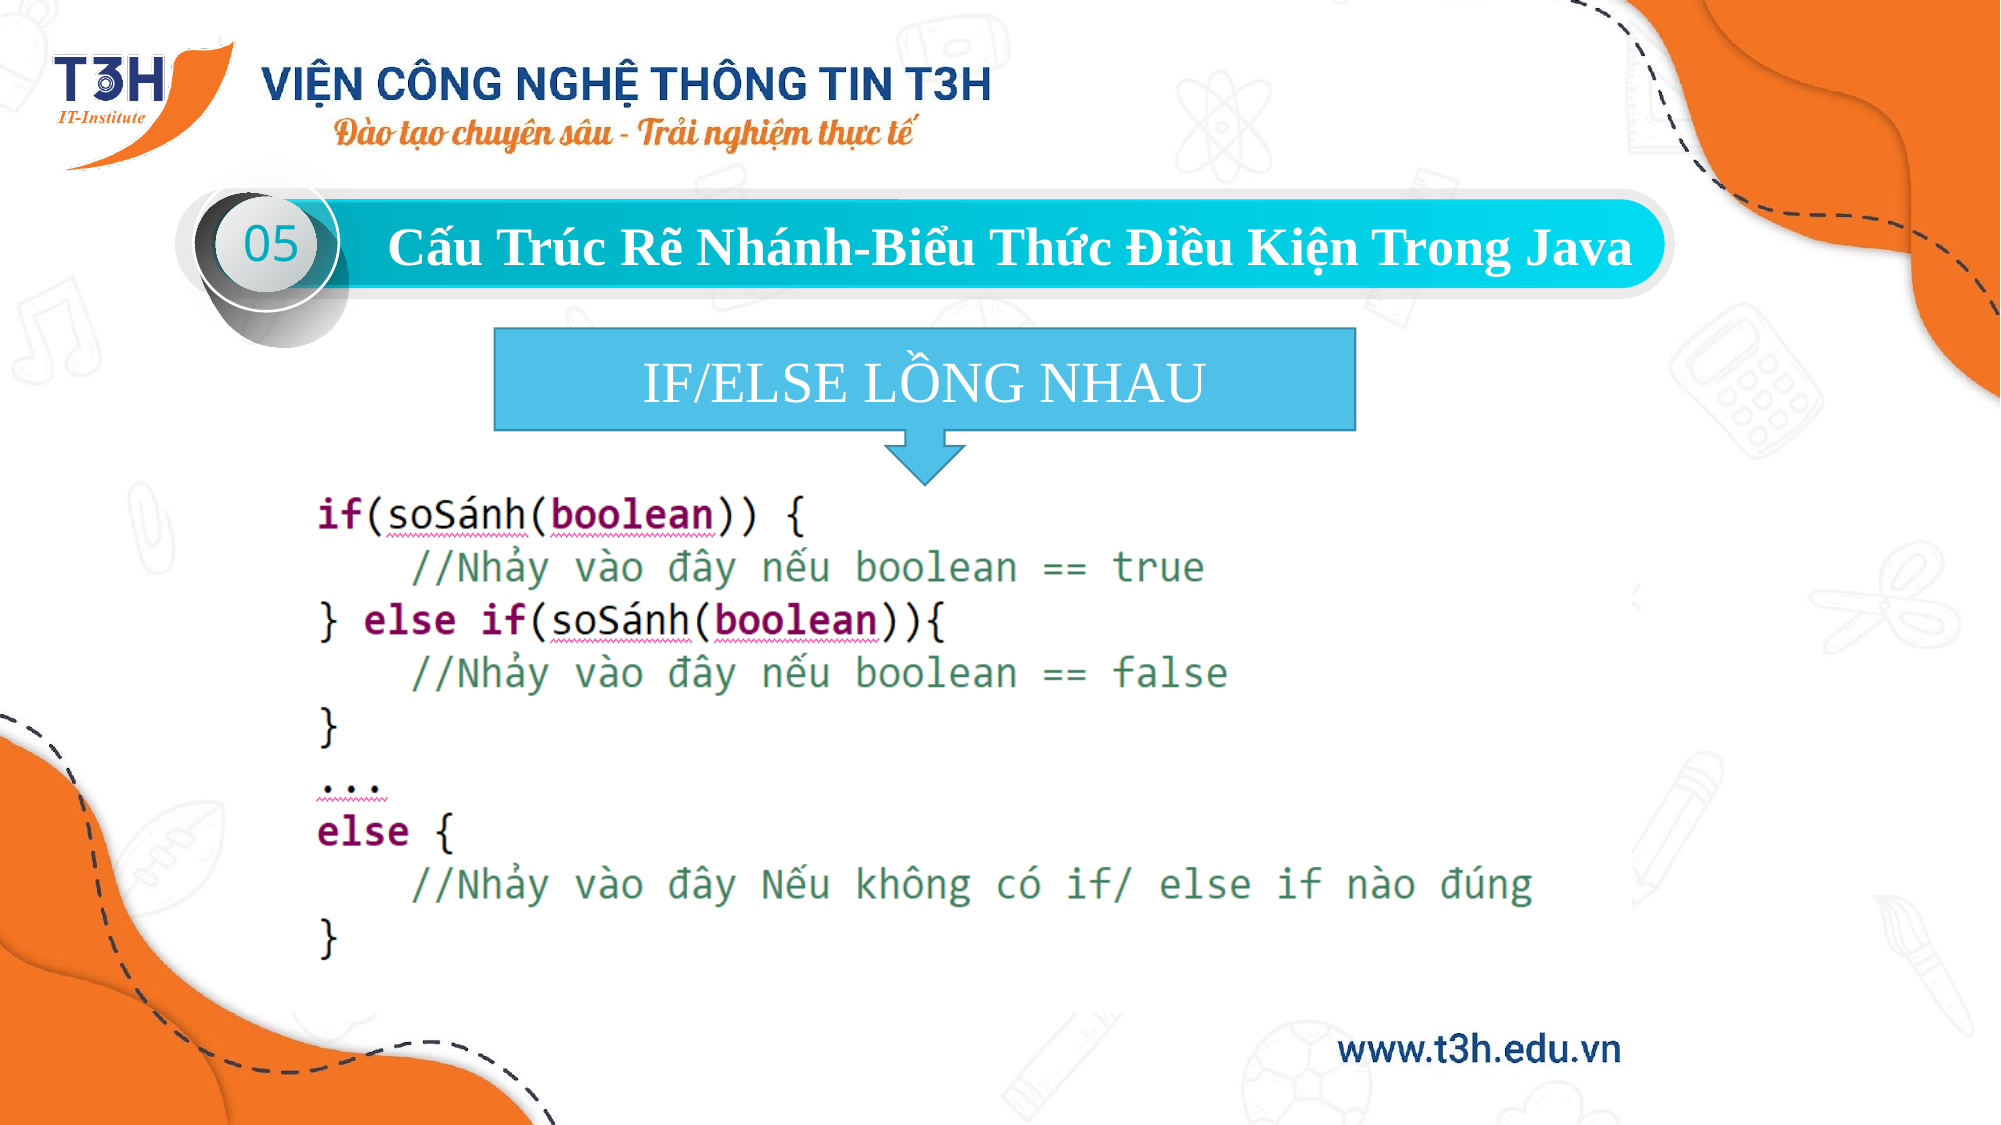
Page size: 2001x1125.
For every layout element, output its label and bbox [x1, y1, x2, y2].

text_box [388, 188, 1676, 300]
picture [0, 0, 2000, 1125]
text_box [156, 161, 384, 376]
